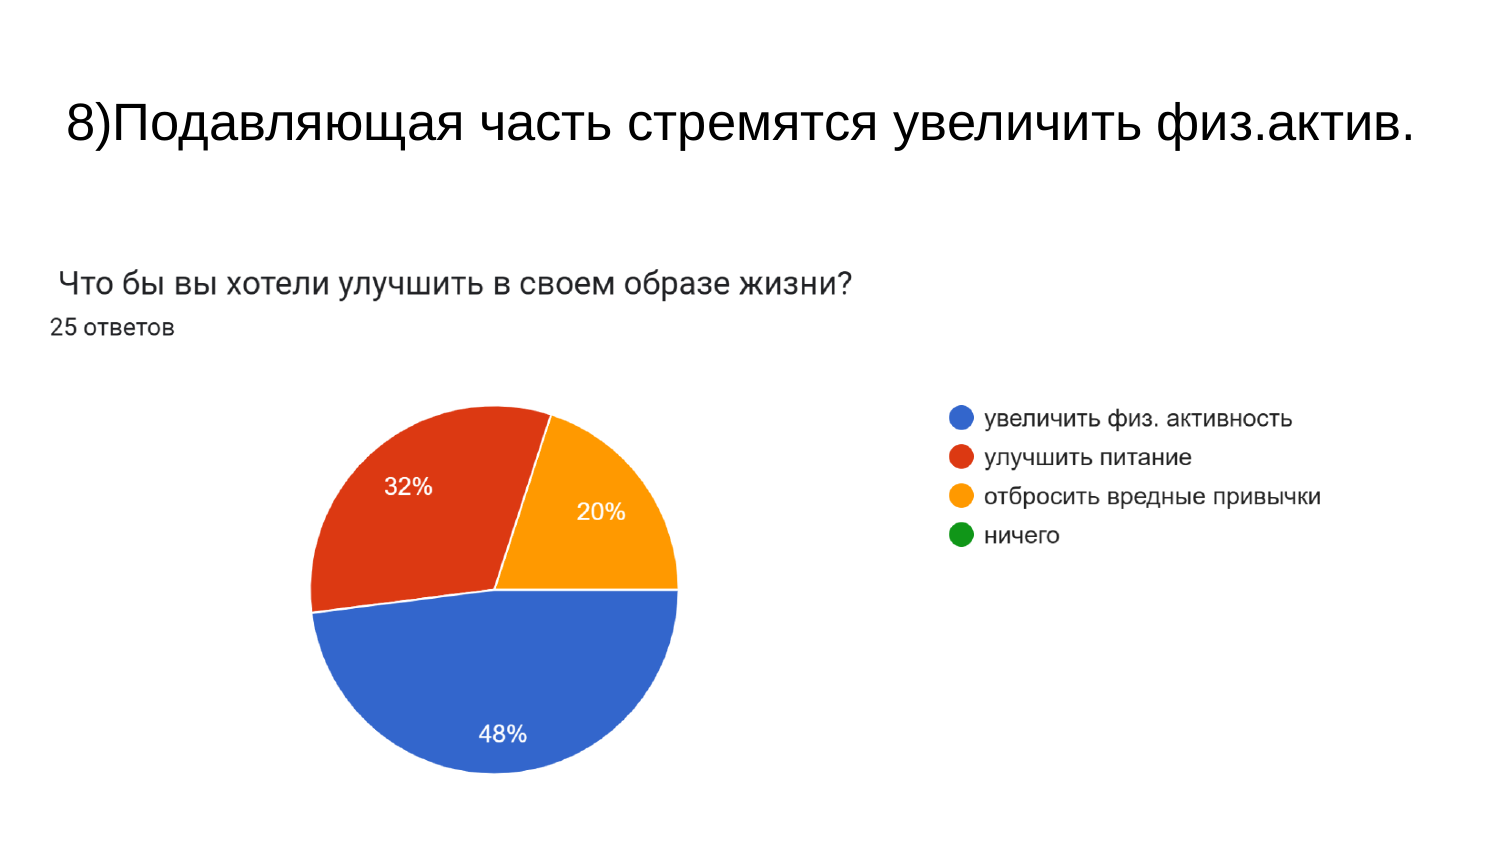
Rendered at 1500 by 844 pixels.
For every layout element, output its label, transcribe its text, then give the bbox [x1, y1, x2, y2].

title 8)Подавляющая часть стремятся увеличить физ.актив. [51, 72, 1449, 167]
picture [0, 212, 1500, 844]
